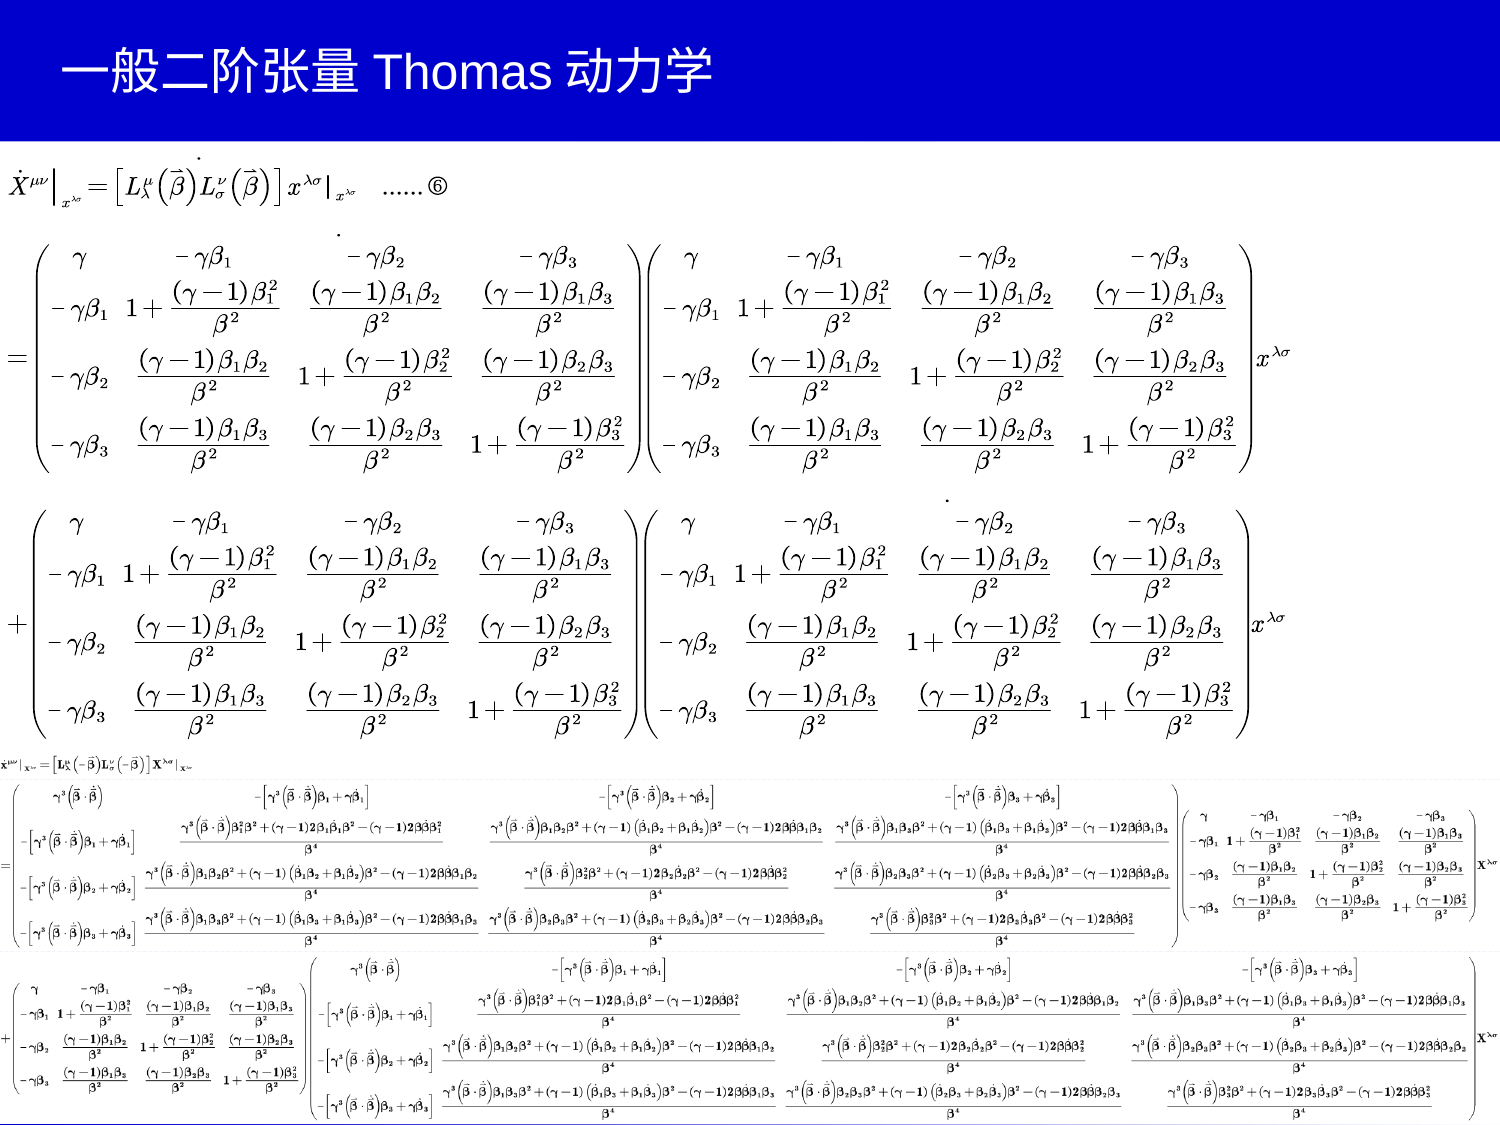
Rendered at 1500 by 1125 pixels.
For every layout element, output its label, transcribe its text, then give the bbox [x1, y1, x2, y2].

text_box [506, 863, 657, 1014]
text_box 一般二阶张量Thomas动力学 [25, 31, 750, 107]
picture [0, 754, 1500, 1122]
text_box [2, 144, 1294, 748]
